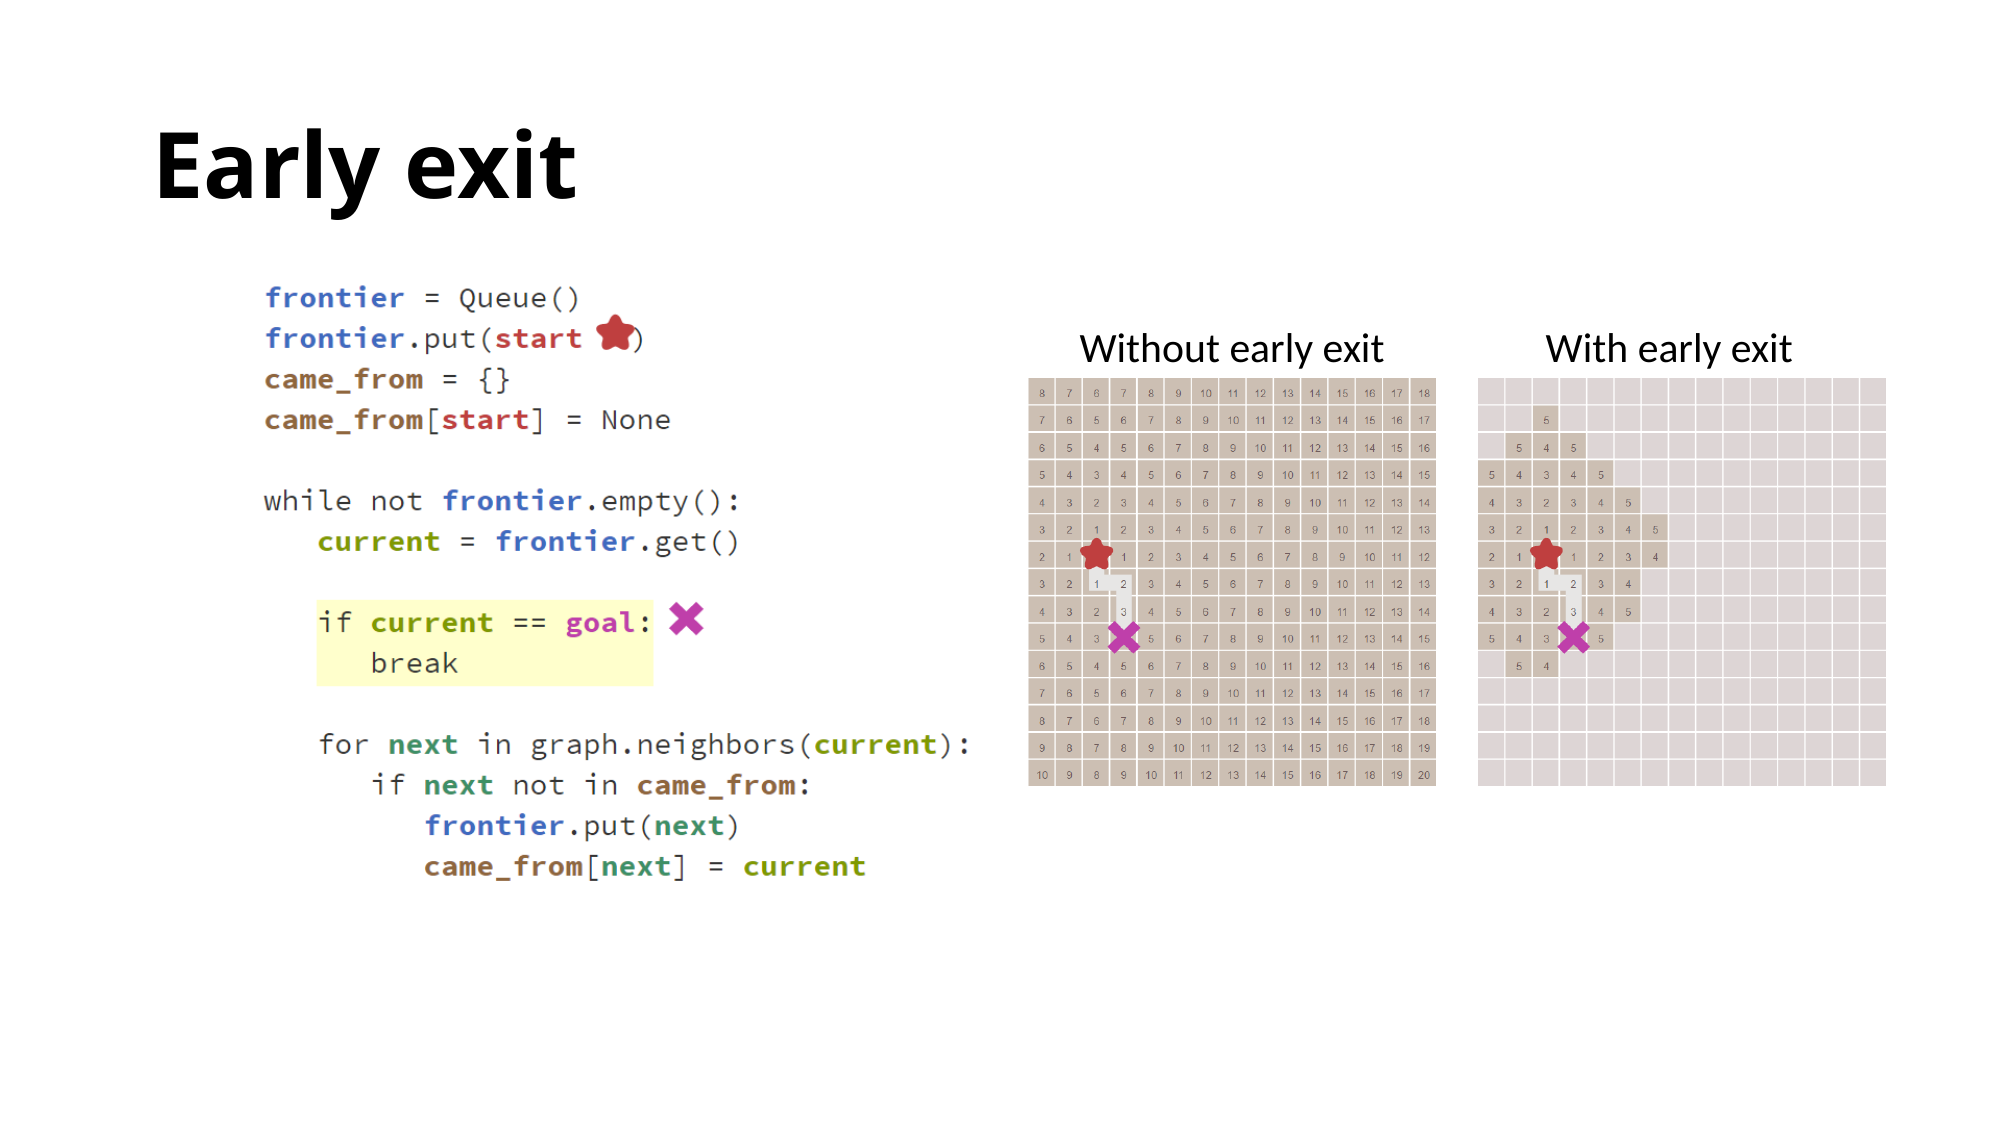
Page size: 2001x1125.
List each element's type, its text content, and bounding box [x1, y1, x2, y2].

title Early exit [137, 59, 1863, 278]
text_box Without early exit [1101, 313, 1416, 374]
picture [1013, 374, 1910, 812]
text_box With early exit [1530, 313, 1812, 374]
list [126, 277, 1101, 895]
